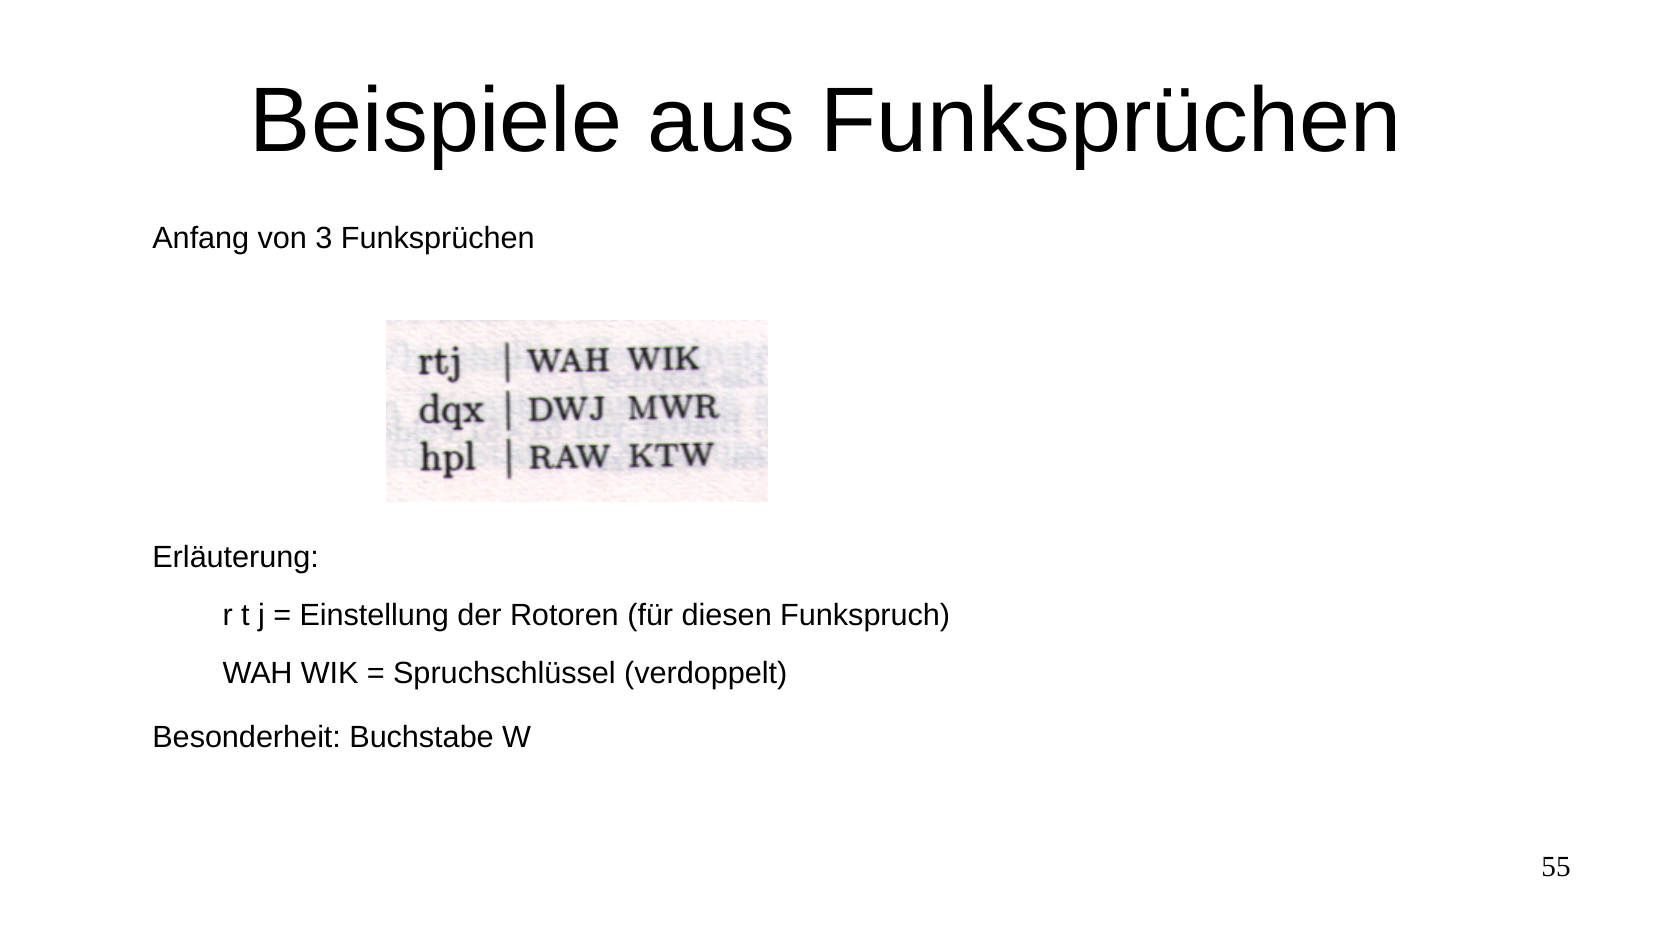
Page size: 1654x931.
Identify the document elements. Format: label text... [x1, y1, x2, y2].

title Beispiele aus Funksprüchen [82, 37, 1571, 193]
picture [386, 320, 768, 502]
list Anfang von 3 Funksprüchen Erläuterung: r t j = Einstellung der Rotoren (für diesen Funkspruch) WAH WIK = Spruchschlüssel (verdoppelt) Besonderheit: Buchstabe W [82, 217, 1571, 757]
slide_number 55 [1185, 847, 1571, 912]
